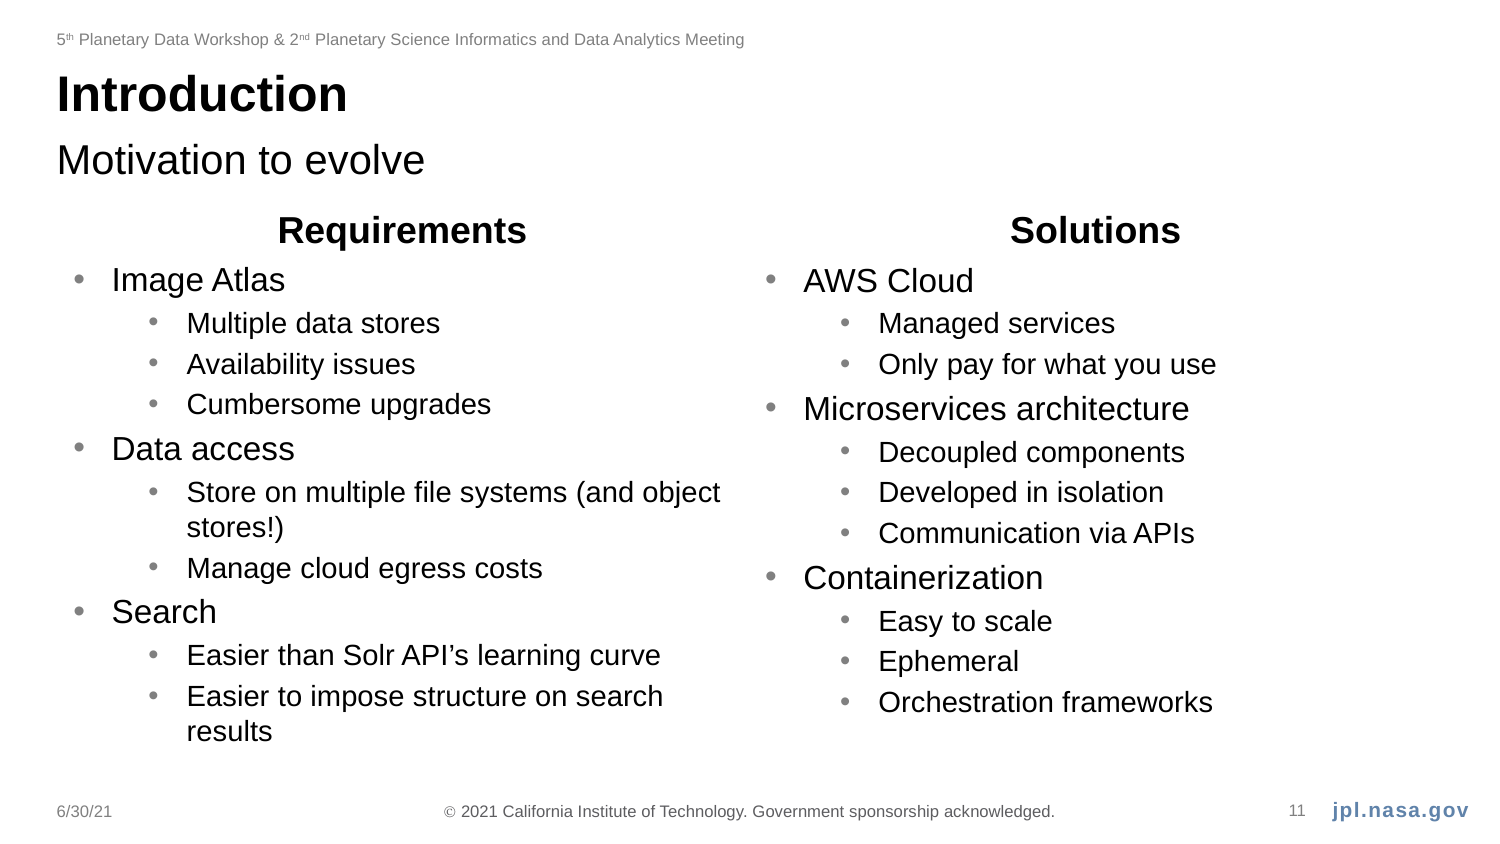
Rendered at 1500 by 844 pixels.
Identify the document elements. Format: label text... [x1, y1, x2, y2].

list AWS Cloud Managed services Only pay for what you use Microservices architecture Decoupled components Developed in isolation Communication via APIs Containerization Easy to scale Ephemeral Orchestration frameworks [750, 251, 1442, 752]
list Motivation to evolve [41, 125, 1439, 183]
footer Ⓒ 2021 California Institute of Technology. Government sponsorship acknowledged. [275, 787, 1224, 833]
list 5th Planetary Data Workshop & 2nd Planetary Science Informatics and Data Analytics Meeting [41, 21, 1439, 53]
slide_number 11 [1224, 787, 1322, 833]
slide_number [41, 787, 275, 833]
list Image Atlas Multiple data stores Availability issues Cumbersome upgrades Data access Store on multiple file systems (and object stores!) Manage cloud egress costs Search Easier than Solr API’s learning curve Easier to impose structure on search results [58, 251, 750, 770]
title Introduction [41, 53, 1439, 125]
text_box Requirements [262, 198, 546, 259]
text_box Solutions [995, 198, 1197, 259]
